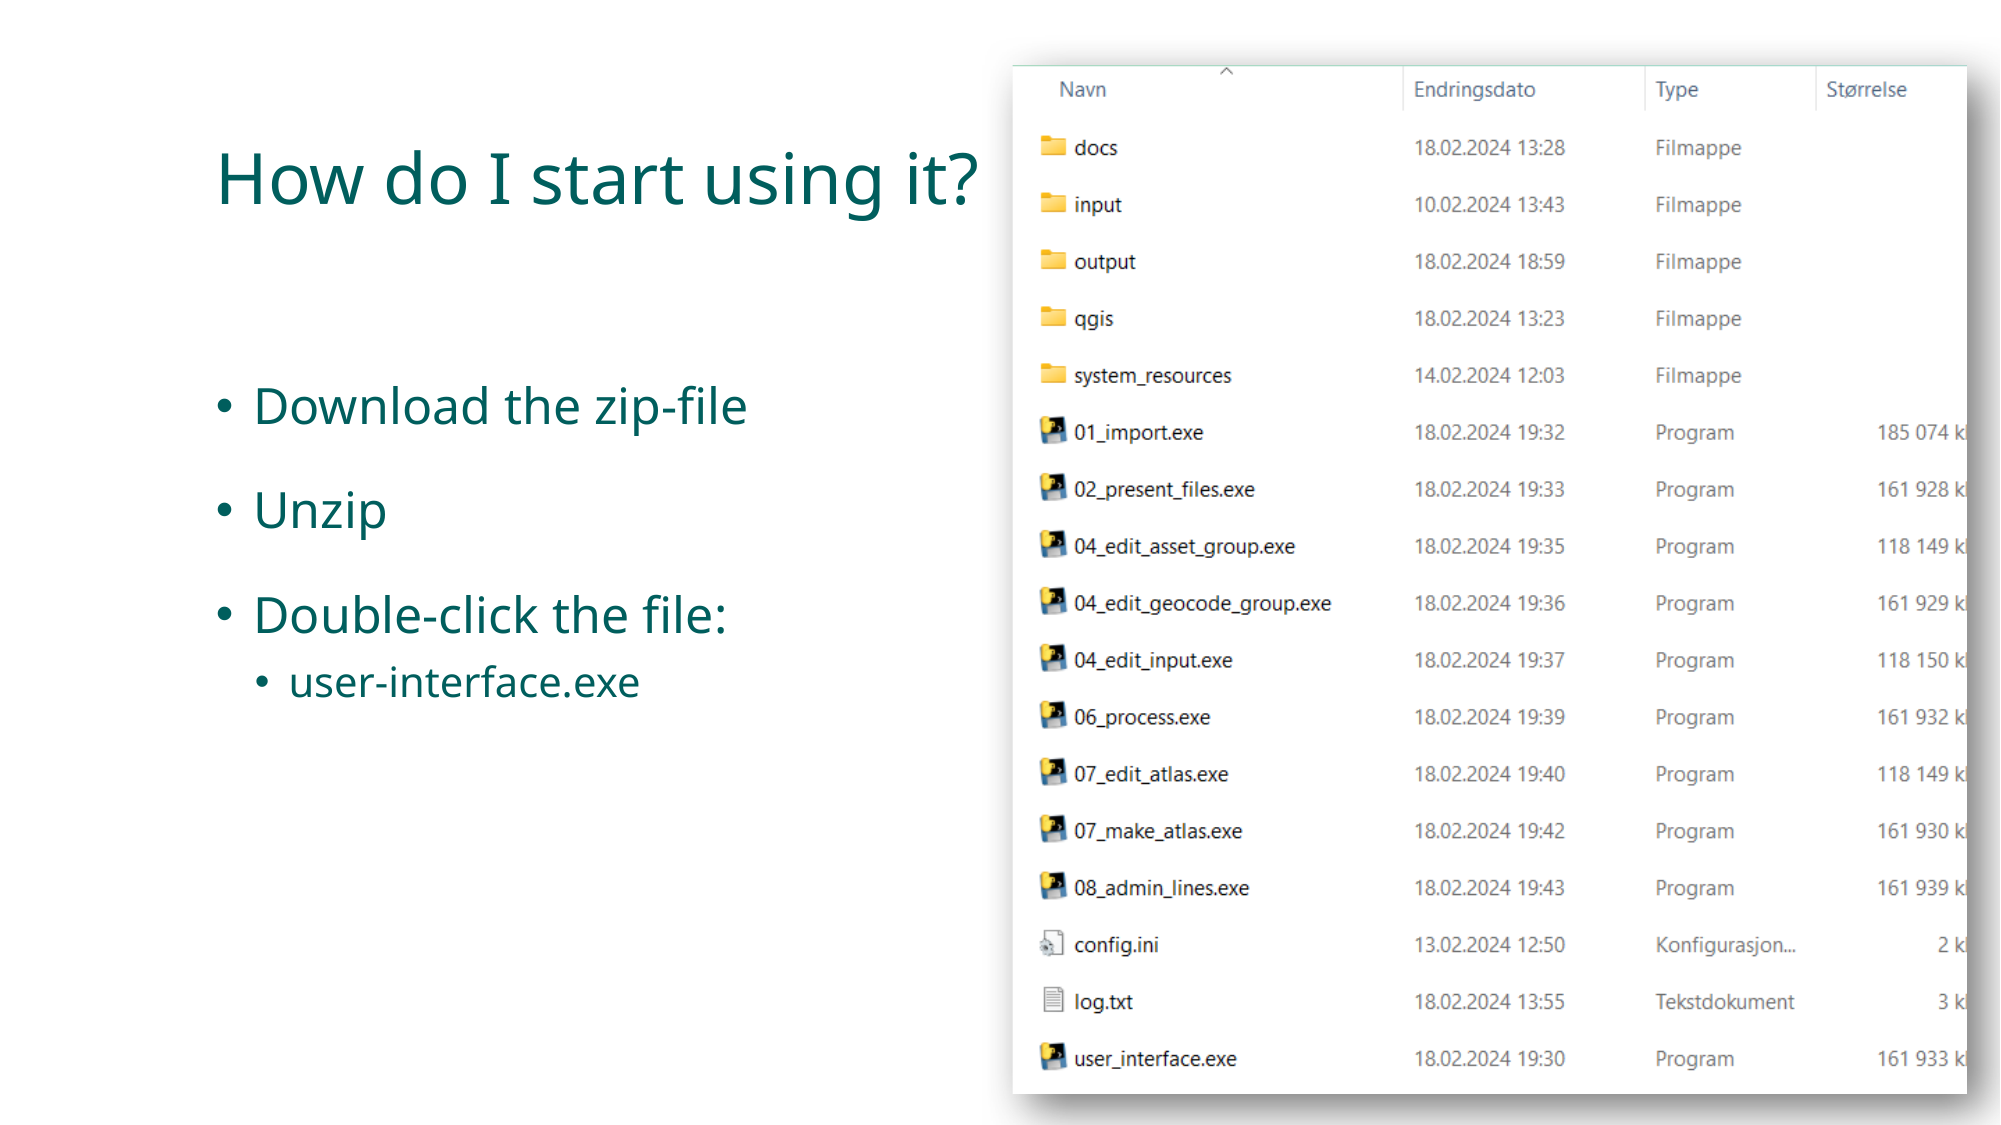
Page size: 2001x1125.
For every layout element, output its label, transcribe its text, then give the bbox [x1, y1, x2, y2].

picture [1012, 65, 1967, 1094]
list Download the zip-file Unzip Double-click the file: user-interface.exe [215, 372, 988, 988]
title How do I start using it? [215, 122, 988, 294]
